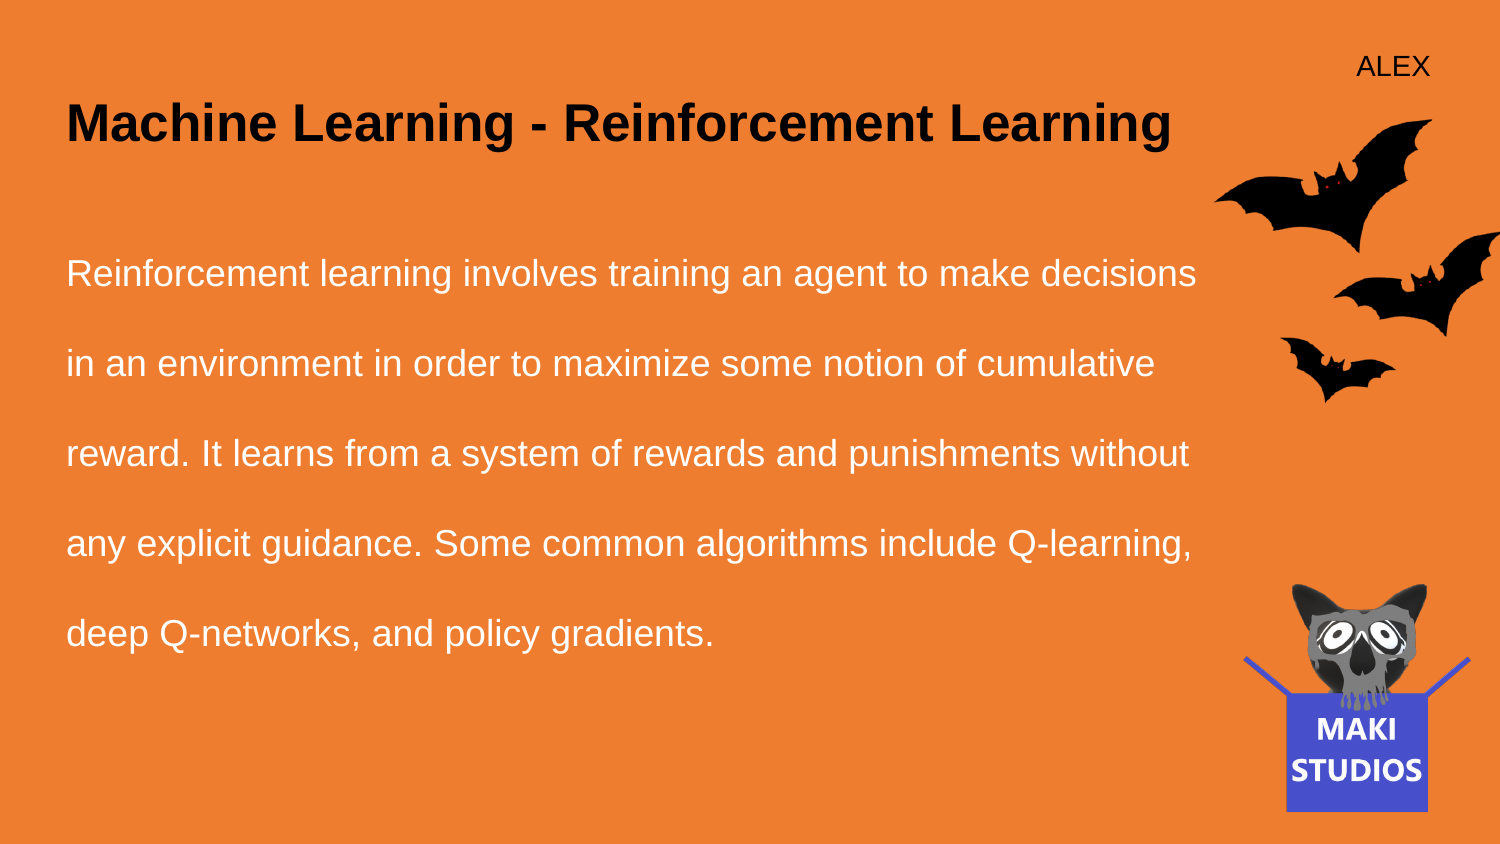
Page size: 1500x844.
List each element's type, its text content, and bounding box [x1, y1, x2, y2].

picture [1212, 116, 1500, 408]
picture [1239, 581, 1476, 818]
title Machine Learning - Reinforcement Learning [51, 72, 1449, 167]
text_box ALEX [1341, 32, 1449, 91]
list Reinforcement learning involves training an agent to make decisions in an environment in order to maximize some notion of cumulative reward. It learns from a system of rewards and punishments without any explicit guidance. Some common algorithms include Q-learning, deep Q-networks, and policy gradients. [51, 189, 1240, 750]
